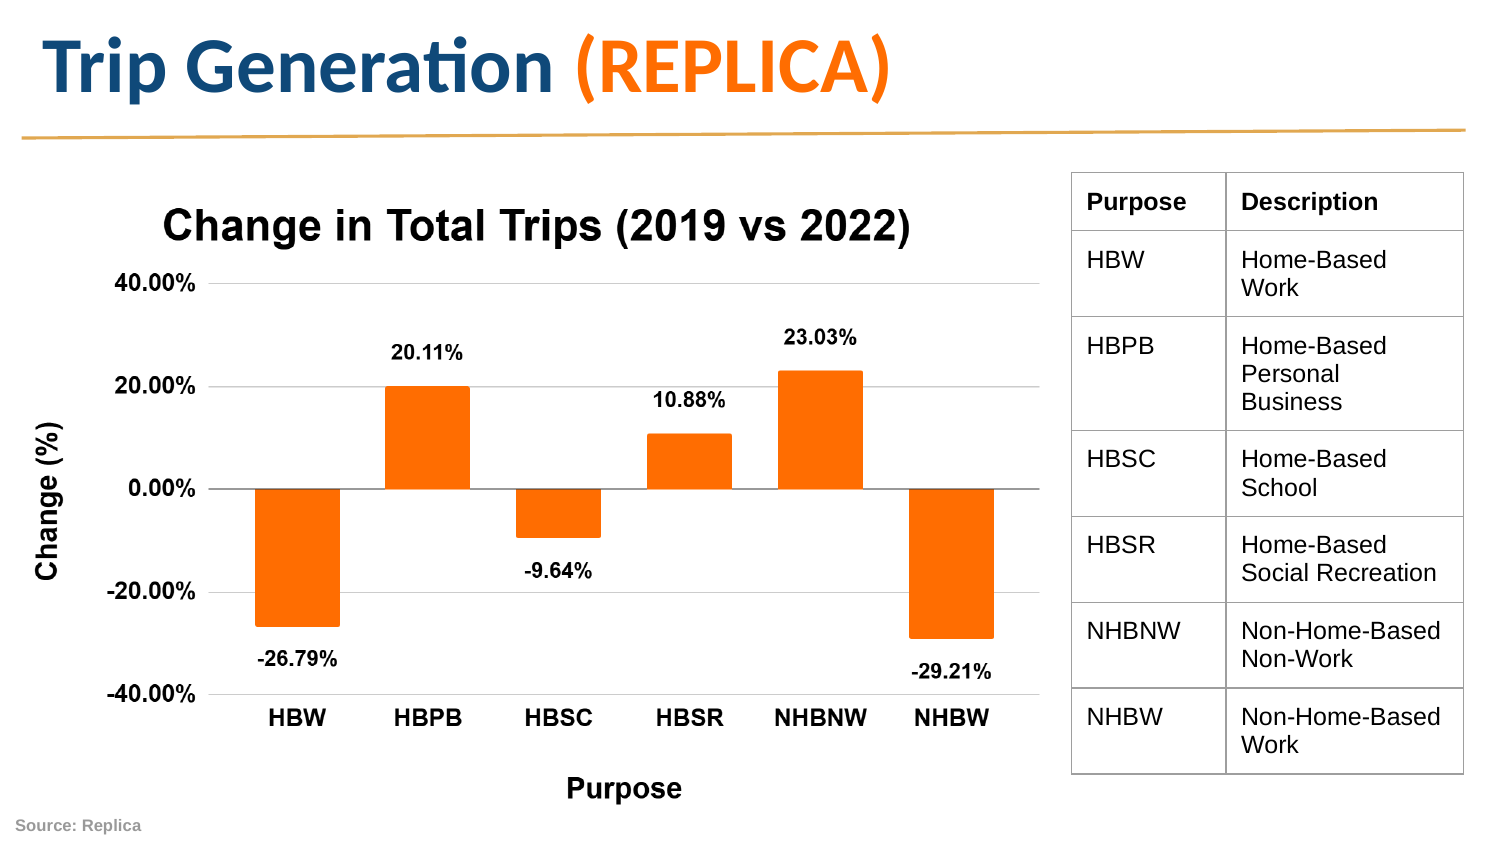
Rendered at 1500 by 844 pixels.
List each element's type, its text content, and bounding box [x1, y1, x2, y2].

table_header Description [1227, 173, 1463, 230]
table_cell Home-Based School [1227, 431, 1463, 516]
picture [0, 172, 1072, 837]
table_cell HBPB [1076, 317, 1225, 430]
table_cell HBSC [1076, 431, 1225, 516]
table_cell Home-Based Work [1227, 231, 1463, 316]
table_cell Non-Home-Based Work [1227, 689, 1463, 773]
title Trip Generation (REPLICA) [31, 18, 1233, 131]
table_cell Home-Based Social Recreation [1227, 517, 1463, 602]
table_cell NHBNW [1076, 603, 1225, 687]
table_header Purpose [1074, 173, 1225, 230]
table_cell Non-Home-Based Non-Work [1227, 603, 1463, 687]
table_cell HBSR [1076, 517, 1225, 602]
table_cell NHBW [1076, 689, 1225, 773]
table_cell HBW [1076, 231, 1225, 316]
table_cell Home-Based Personal Business [1227, 317, 1463, 430]
